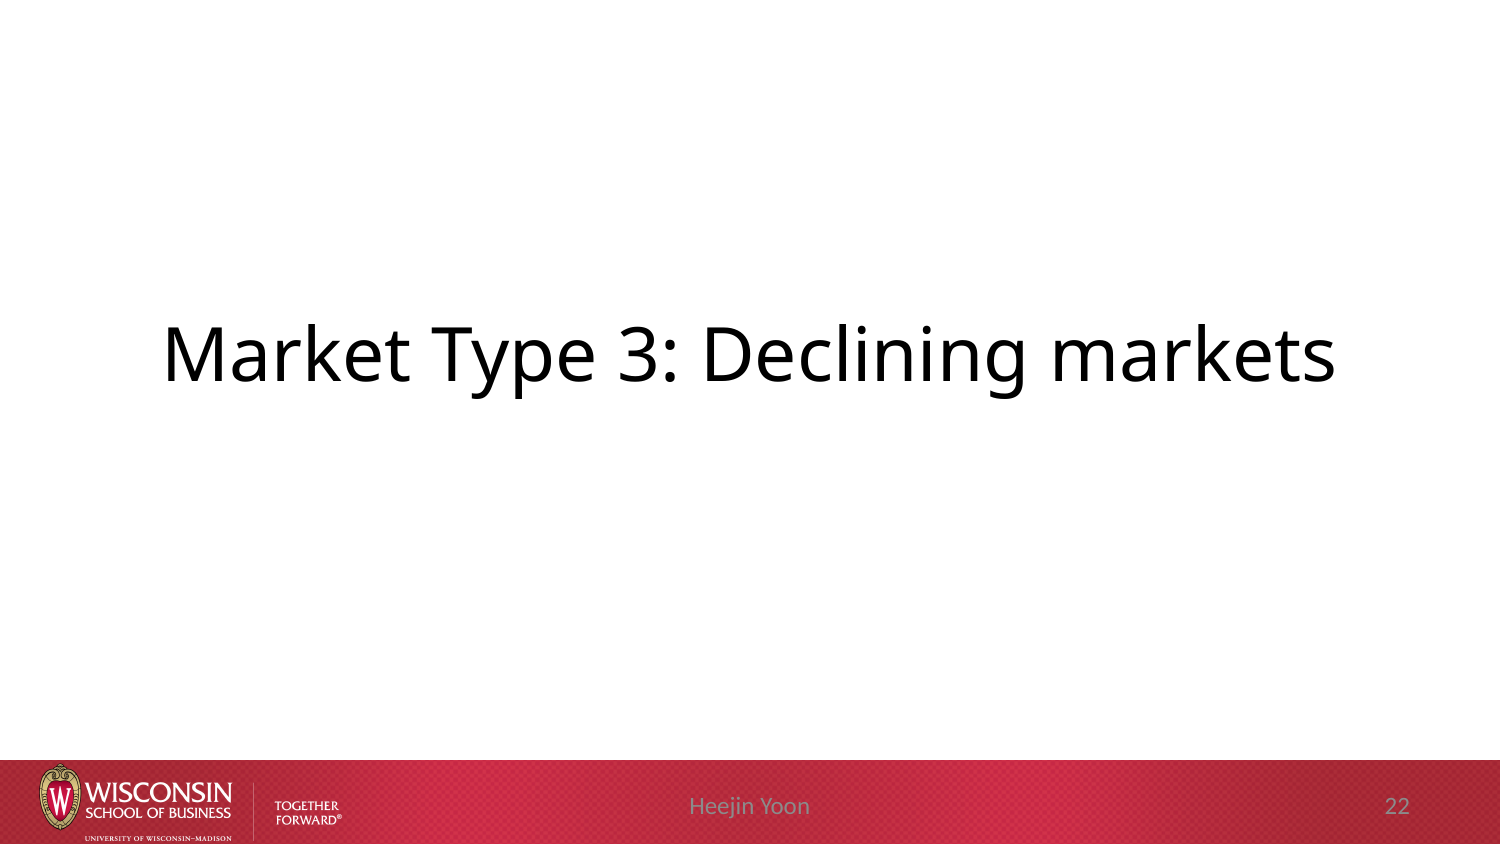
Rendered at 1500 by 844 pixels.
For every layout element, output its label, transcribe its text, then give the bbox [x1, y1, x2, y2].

picture [0, 760, 1500, 844]
slide_number 22 [1074, 782, 1425, 827]
title Market Type 3: Declining markets [45, 281, 1455, 422]
footer Heejin Yoon [512, 782, 988, 827]
